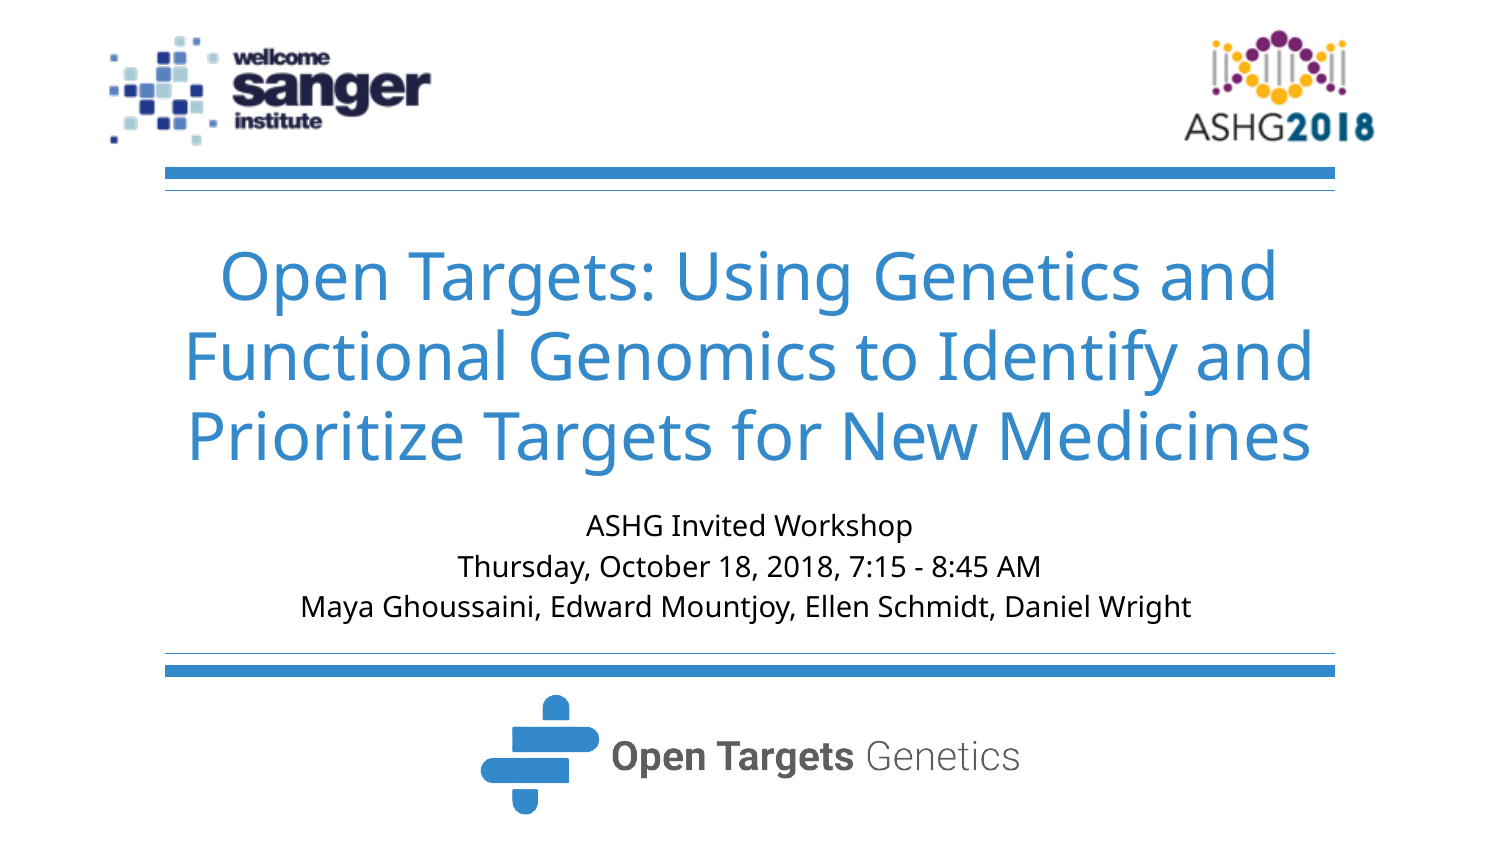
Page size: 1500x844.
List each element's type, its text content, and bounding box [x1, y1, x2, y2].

picture [479, 693, 1021, 815]
picture [1166, 18, 1382, 165]
picture [108, 34, 434, 148]
title Open Targets: Using Genetics and Functional Genomics to Identify and Prioritize Targets for New Medicines [164, 215, 1336, 492]
subtitle ASHG Invited Workshop Thursday, October 18, 2018, 7:15 - 8:45 AM Maya Ghoussaini, Edward Mountjoy, Ellen Schmidt, Daniel Wright [0, 546, 1500, 620]
